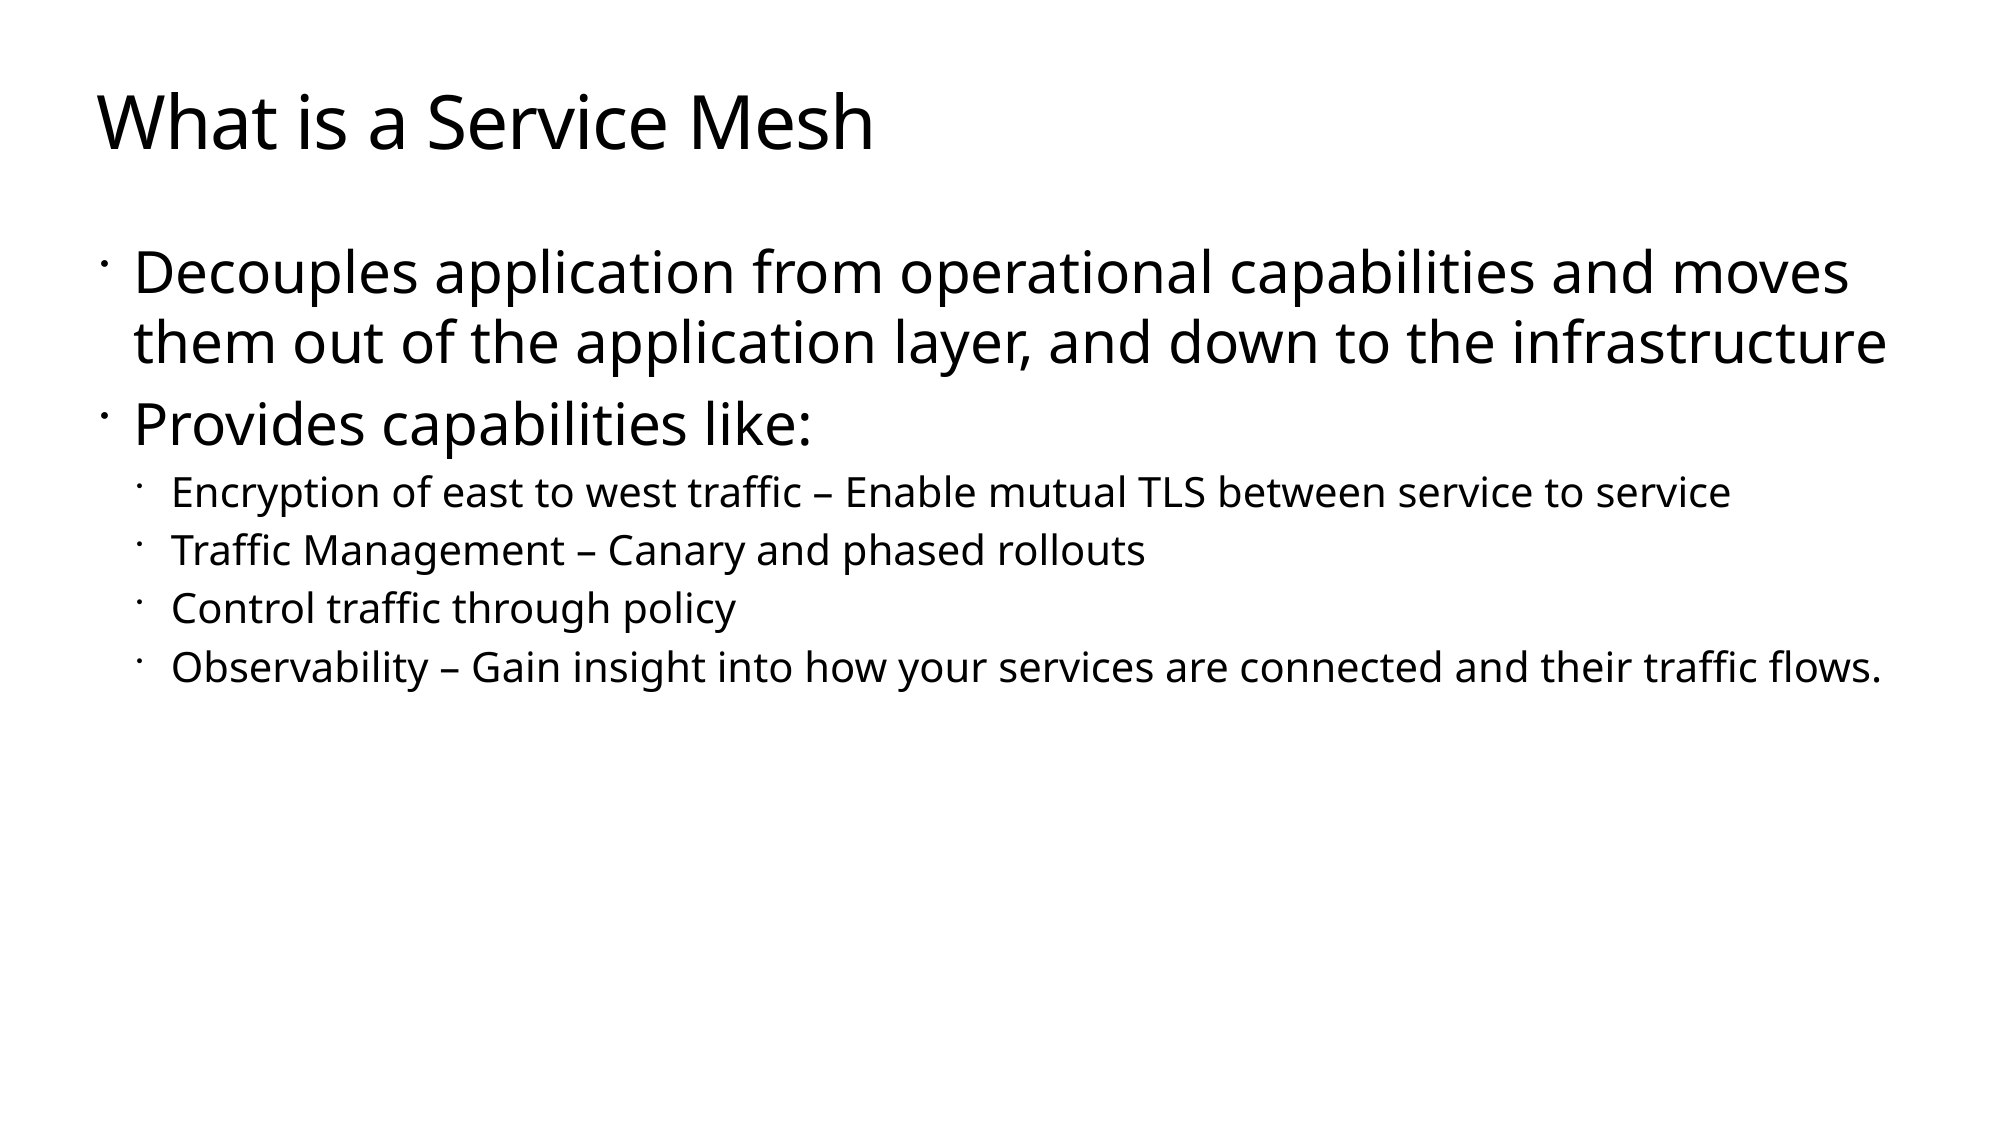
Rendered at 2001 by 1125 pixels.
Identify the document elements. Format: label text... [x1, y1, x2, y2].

list Decouples application from operational capabilities and moves them out of the application layer, and down to the infrastructure Provides capabilities like: Encryption of east to west traffic – Enable mutual TLS between service to service Traffic Management – Canary and phased rollouts Control traffic through policy Observability – Gain insight into how your services are connected and their traffic flows. [95, 235, 1904, 874]
title What is a Service Mesh [96, 75, 1904, 166]
